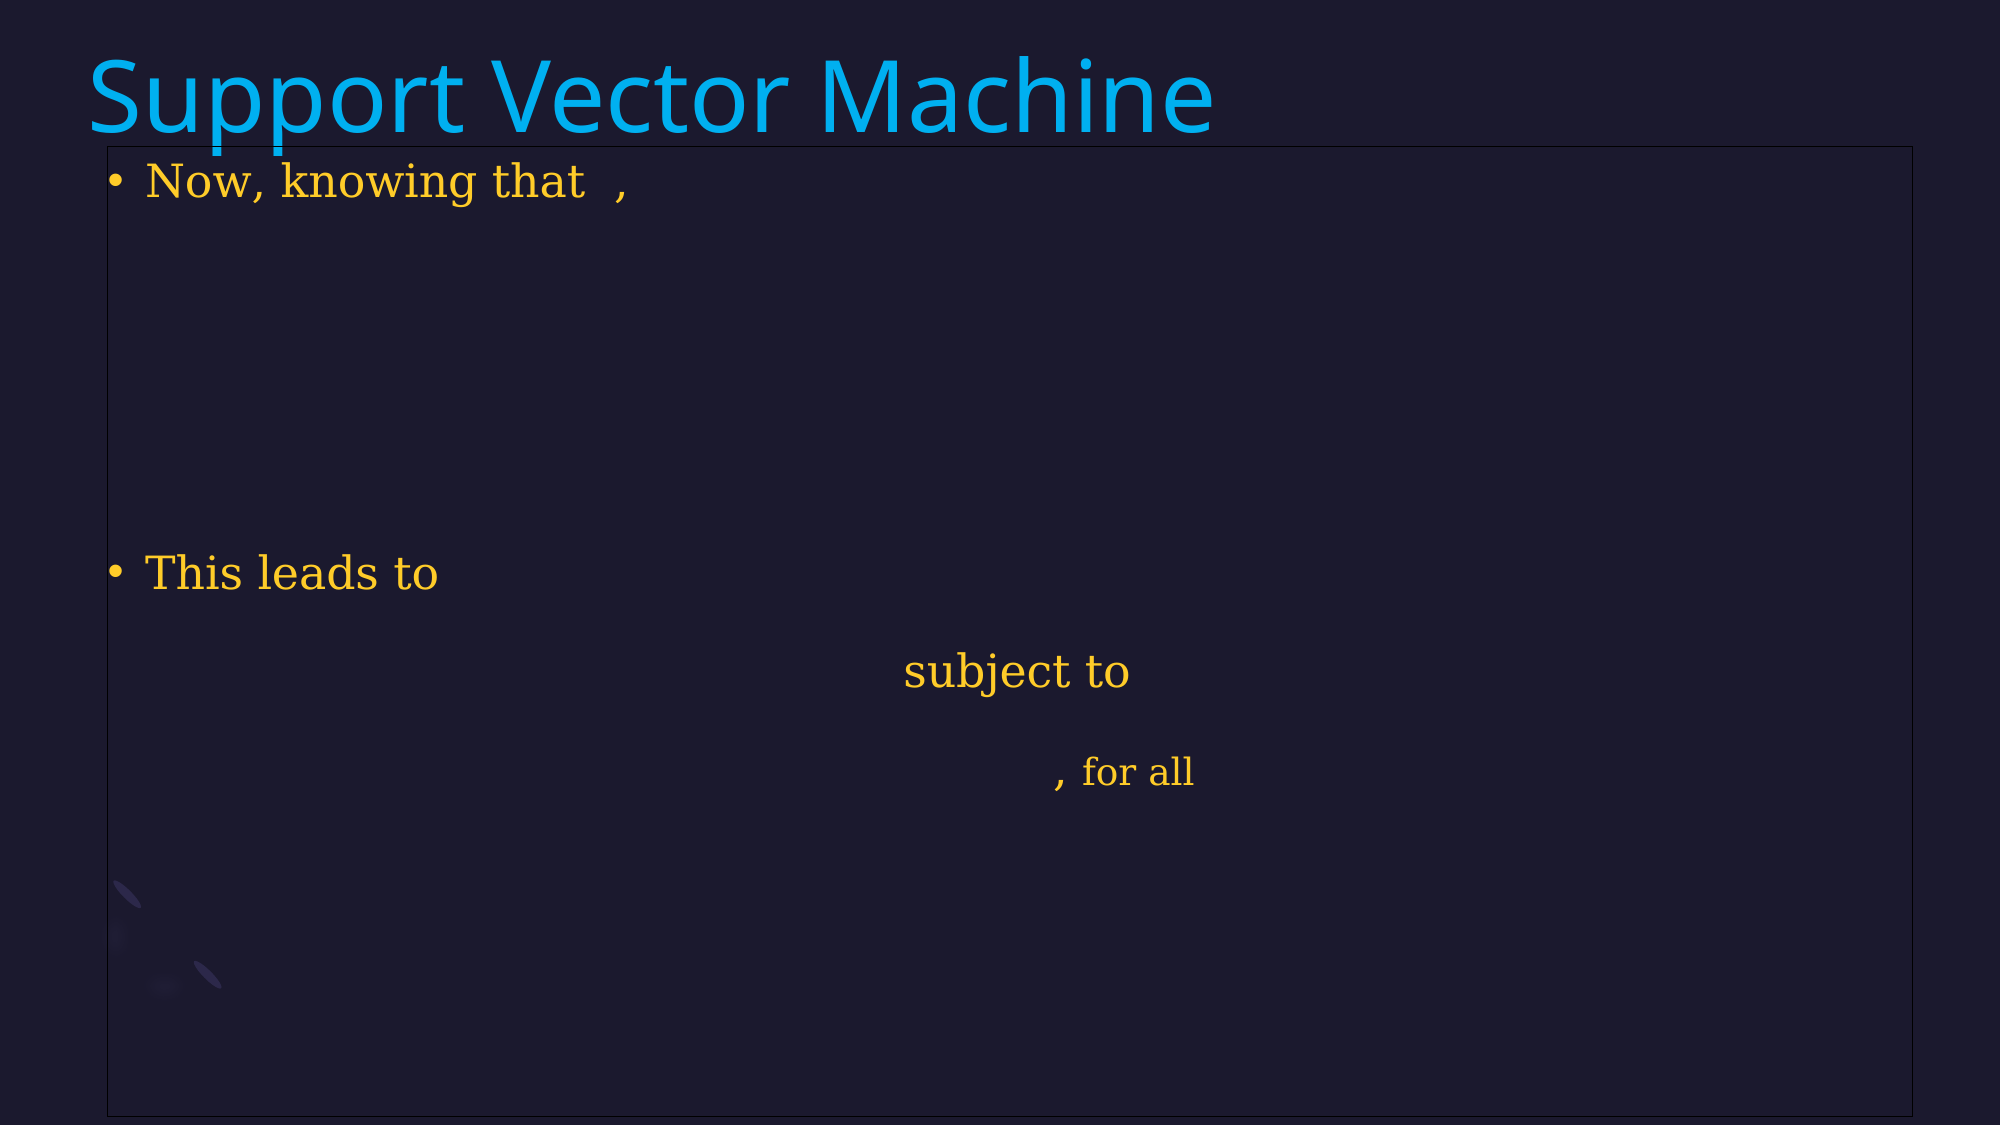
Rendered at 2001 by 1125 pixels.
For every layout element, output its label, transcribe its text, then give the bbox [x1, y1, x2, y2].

title Support Vector Machine [87, 45, 1902, 191]
